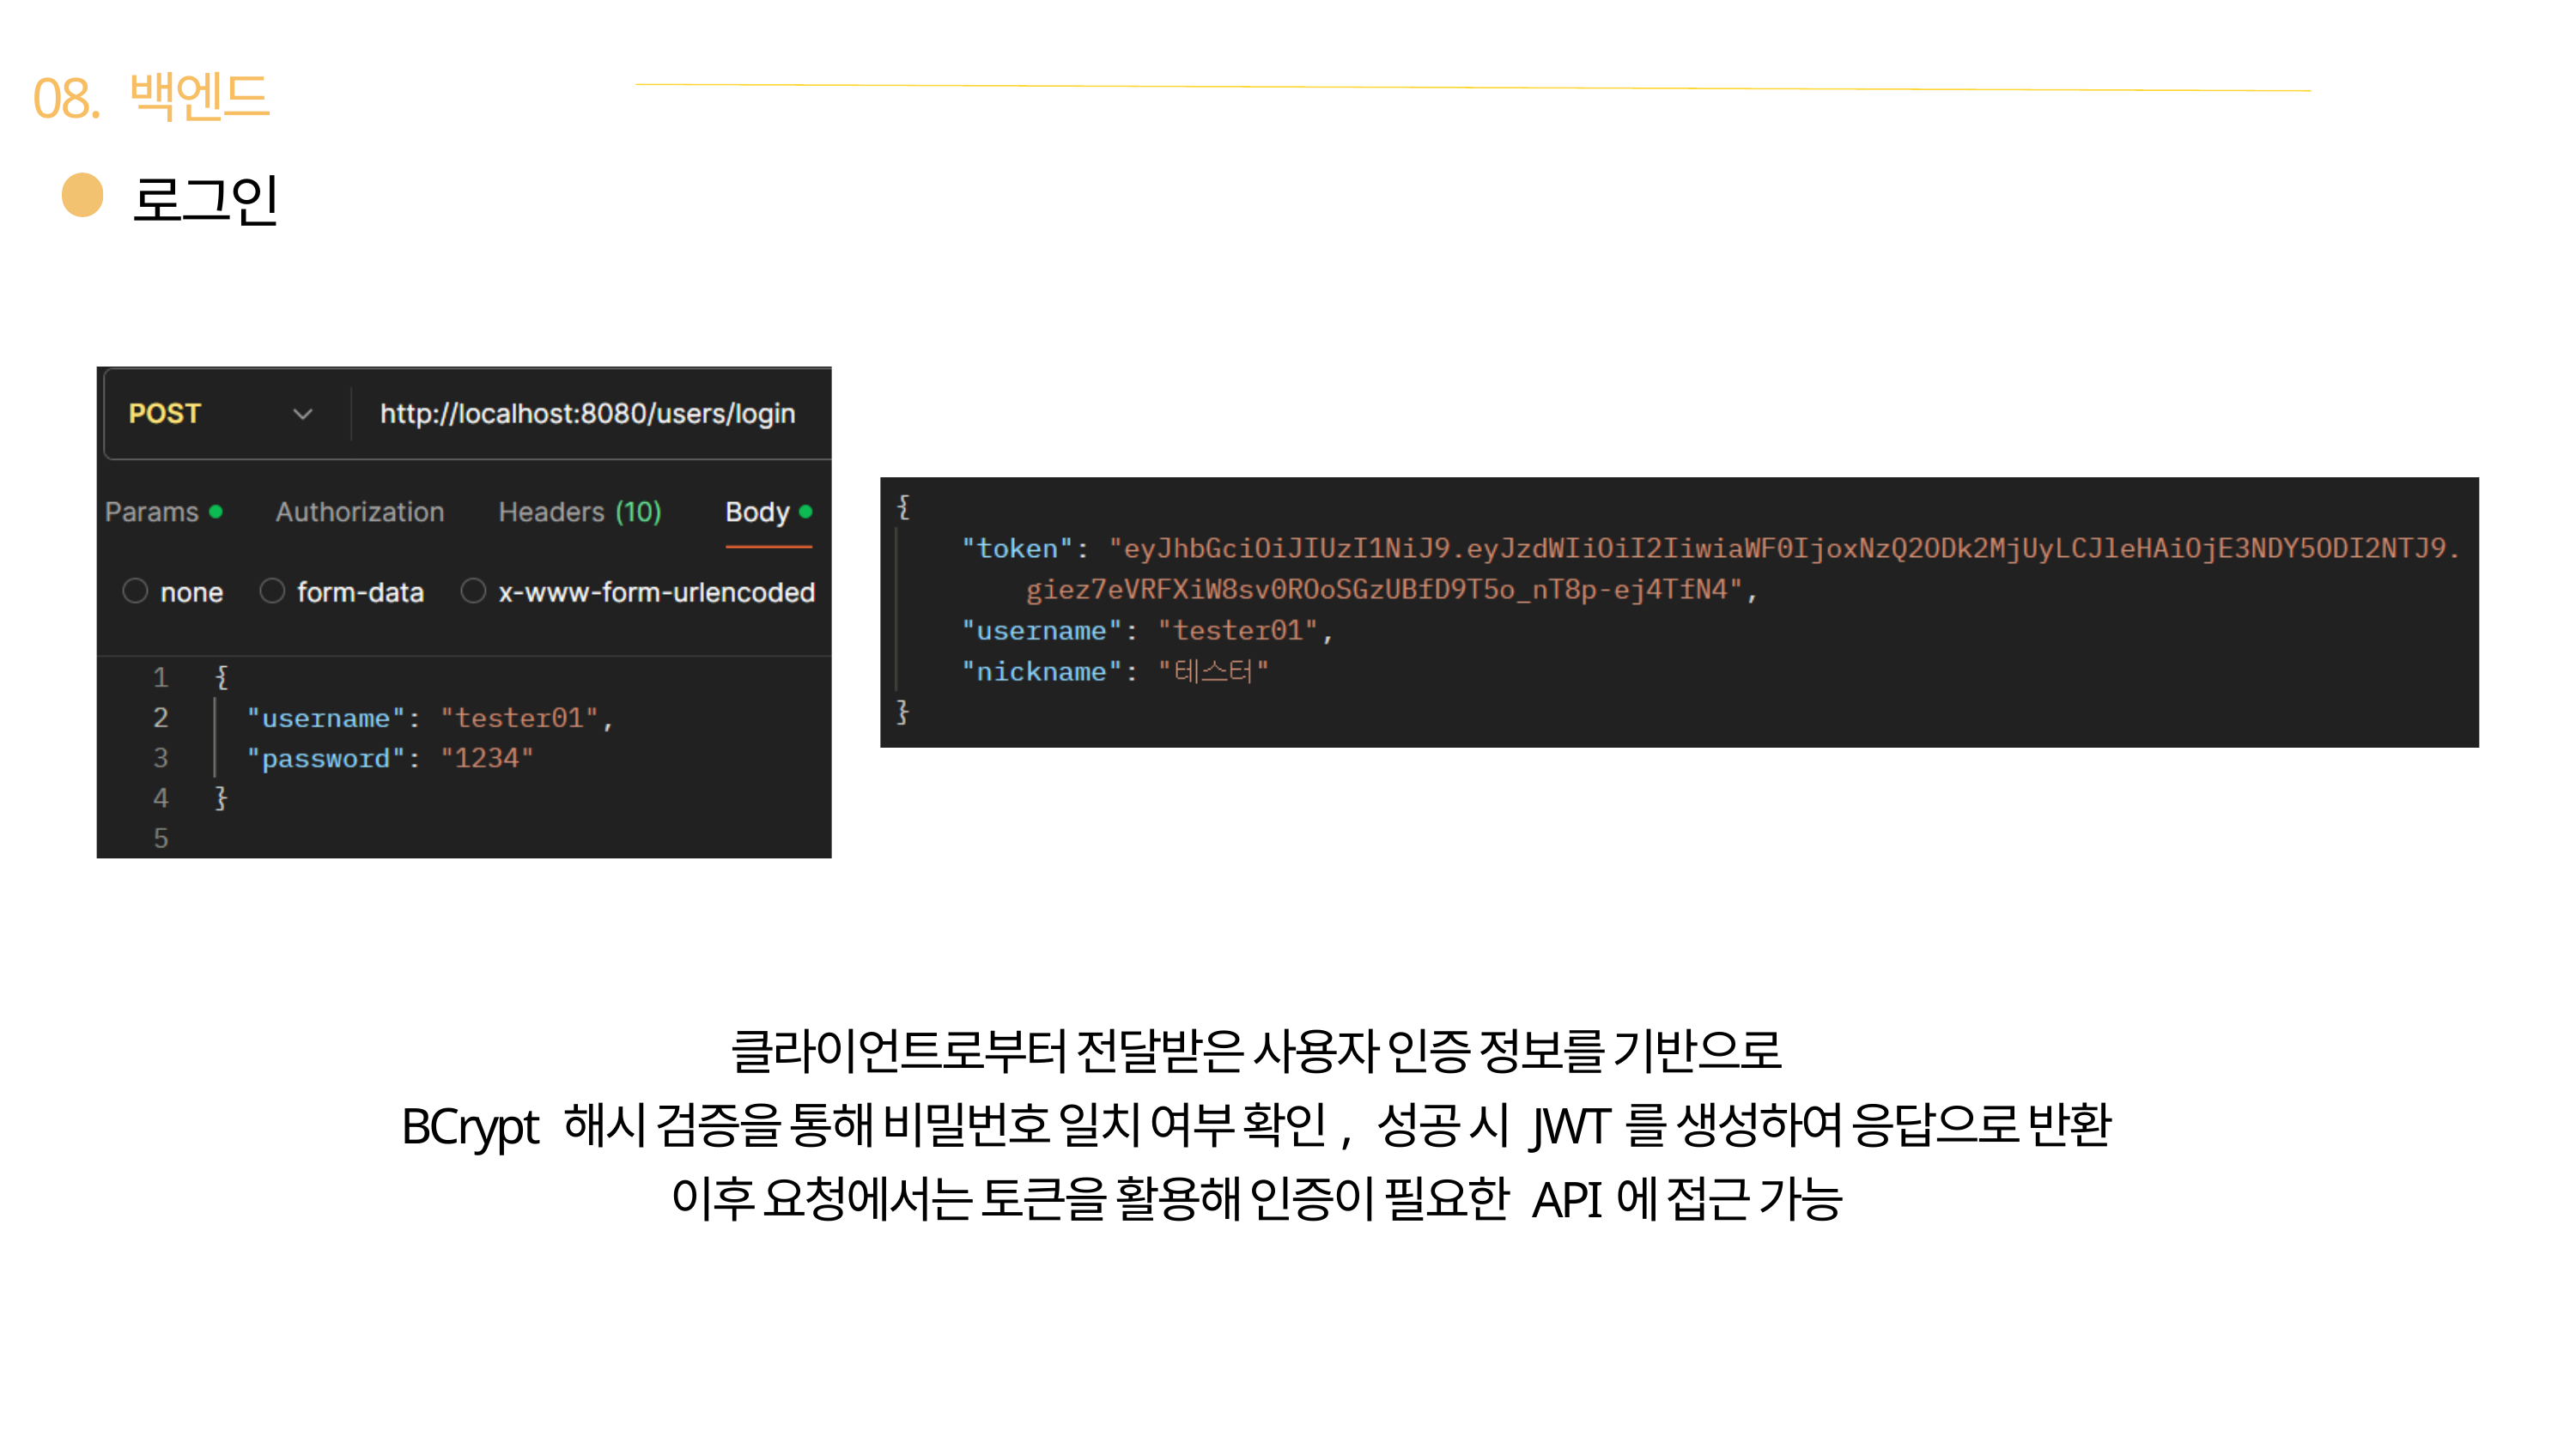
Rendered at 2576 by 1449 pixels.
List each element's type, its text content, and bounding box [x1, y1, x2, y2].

text_box 클라이언트로부터 전달받은 사용자 인증 정보를 기반으로 BCrypt 해시 검증을 통해 비밀번호 일치 여부 확인, 성공 시 JWT를 생성하여 응답으로 반환 이후 요청에서는 토큰을 활용해 인증이 필요한 API에 접근 가능 [204, 1006, 2312, 1228]
text_box 08. 백엔드 [32, 52, 574, 130]
text_box [96, 367, 832, 858]
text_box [61, 161, 1230, 229]
text_box [880, 477, 2480, 748]
